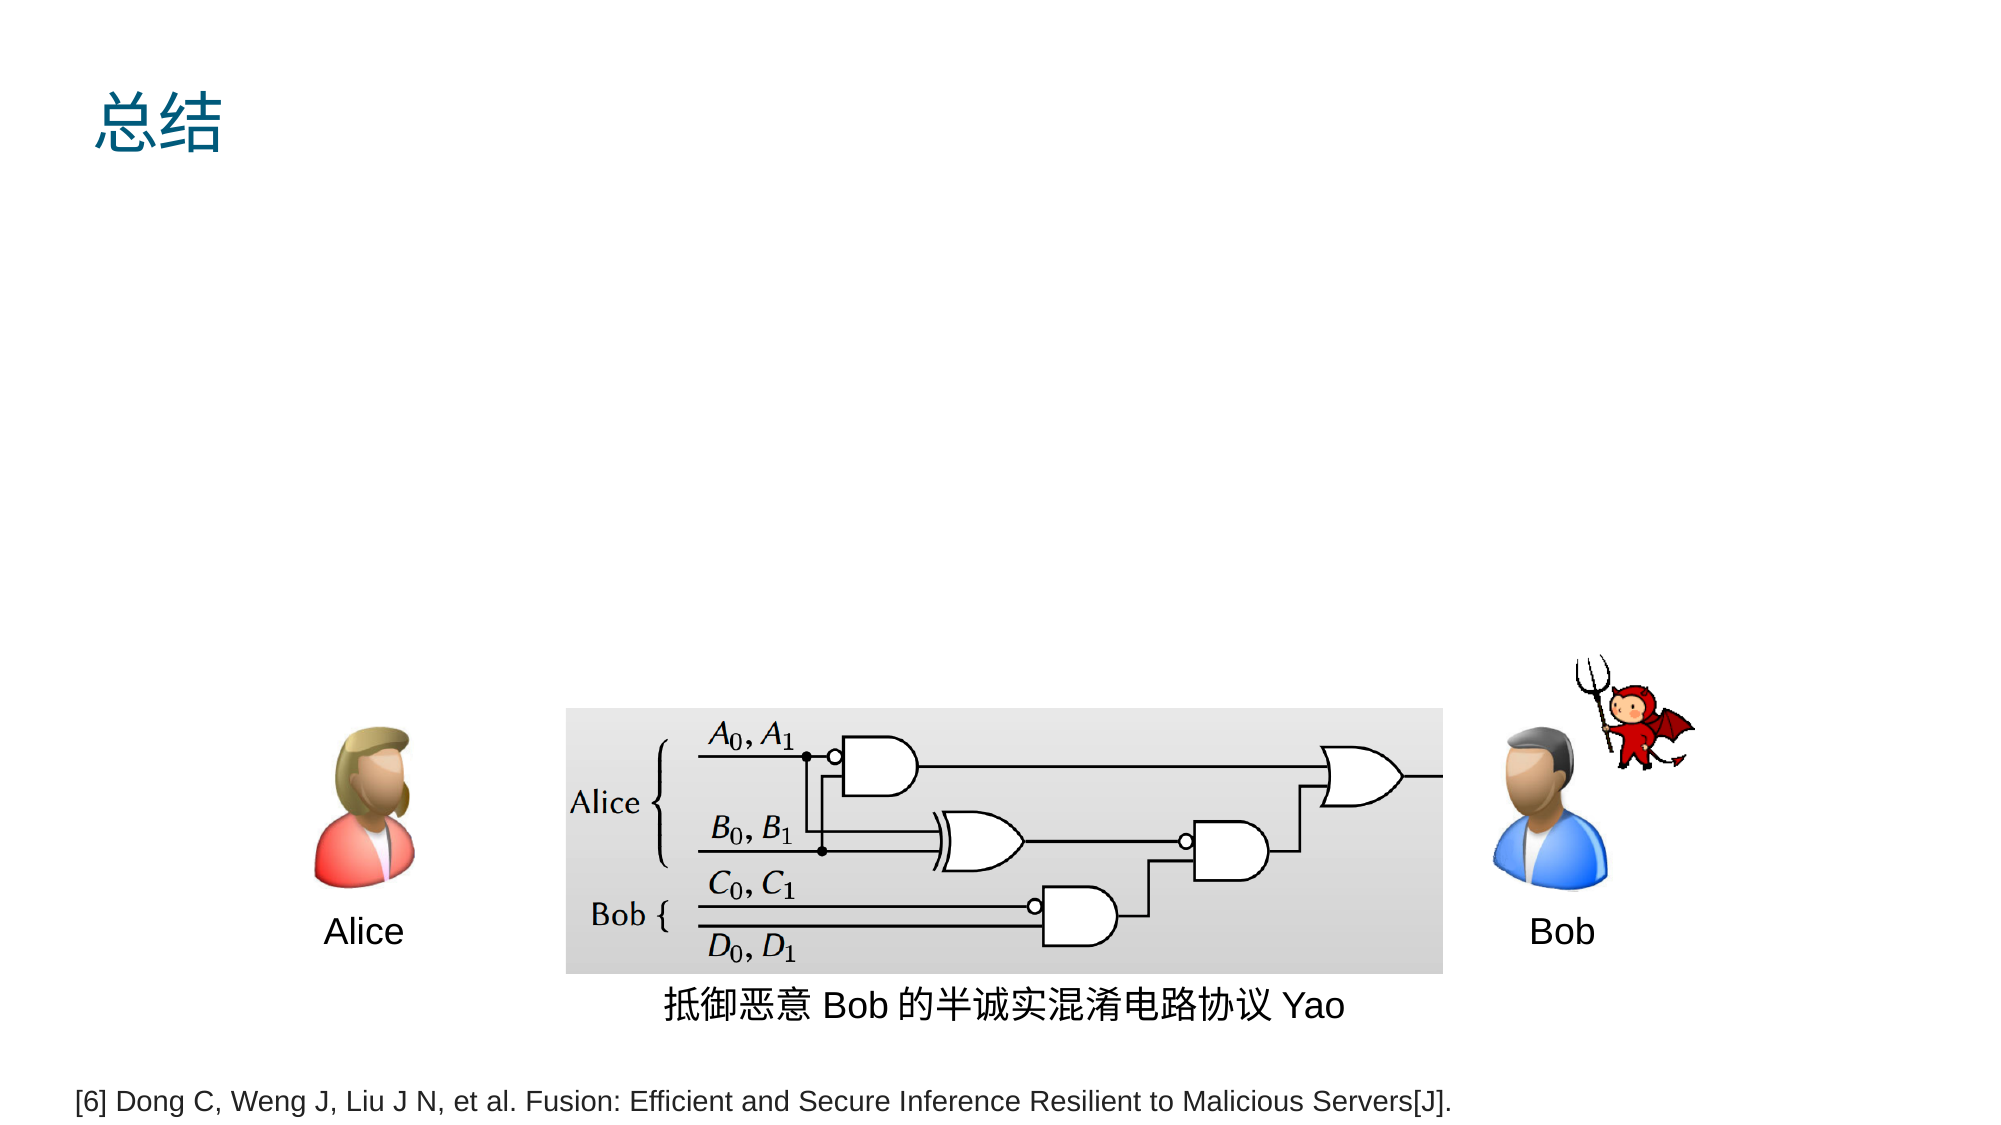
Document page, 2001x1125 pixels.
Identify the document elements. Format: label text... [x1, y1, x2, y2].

text_box [6] Dong C, Weng J, Liu J N, et al. Fusion: Efficient and Secure Inference Resilient to Malicious Servers[J]. [59, 1074, 1470, 1125]
picture [306, 712, 423, 900]
text_box 抵御恶意Bob的半诚实混淆电路协议Yao [565, 974, 1443, 1034]
picture [565, 708, 1443, 974]
picture [1490, 653, 1695, 900]
text_box Bob [1504, 900, 1621, 960]
text_box 总结 [77, 73, 241, 169]
text_box Alice [306, 900, 423, 960]
